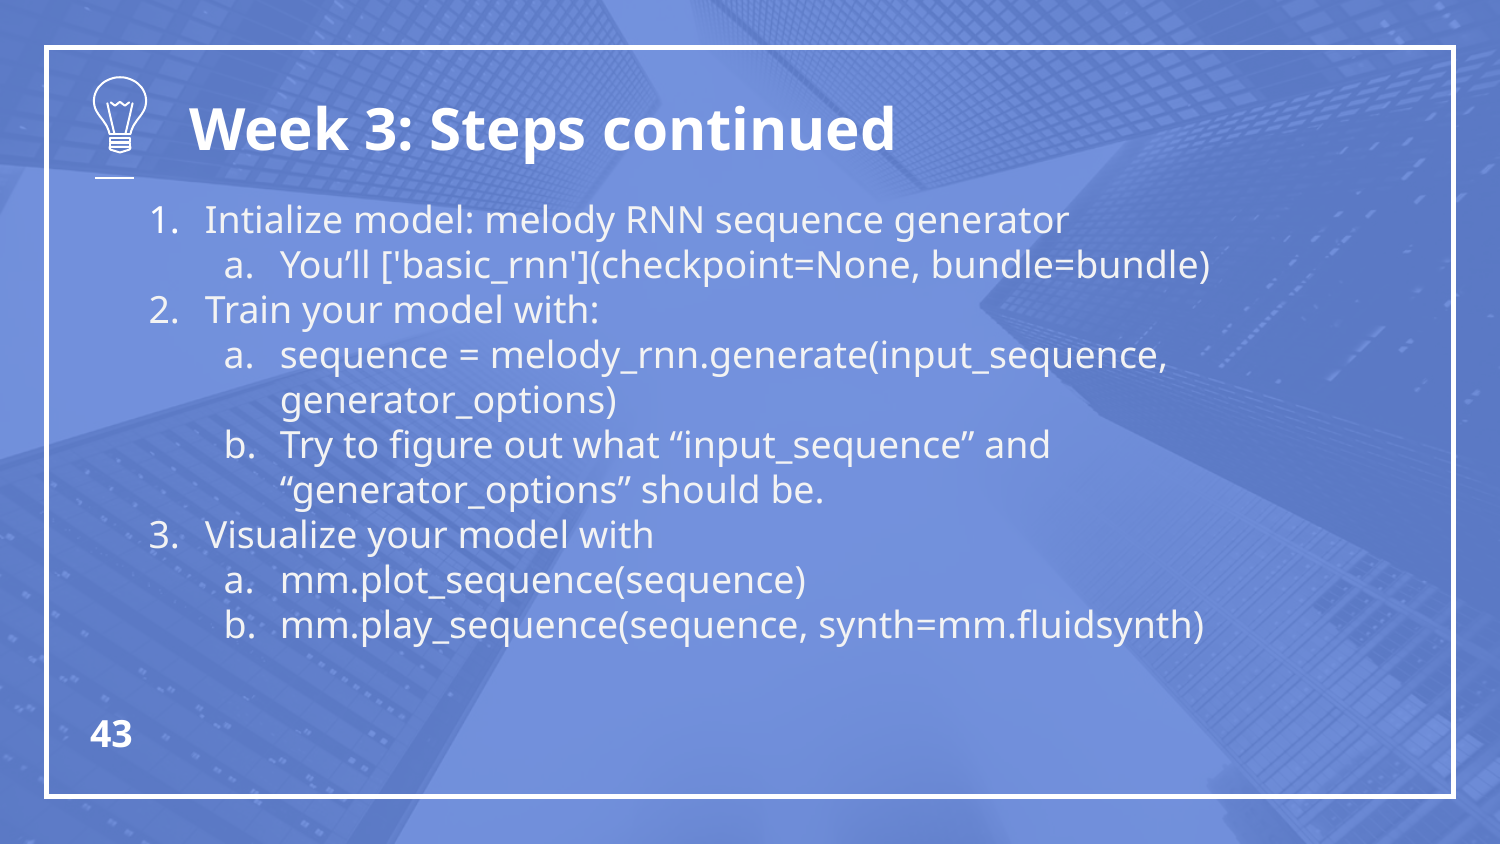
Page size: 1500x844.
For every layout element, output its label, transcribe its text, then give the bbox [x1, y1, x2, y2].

list Intialize model: melody RNN sequence generator You’ll ['basic_rnn'](checkpoint=None, bundle=bundle) Train your model with: sequence = melody_rnn.generate(input_sequence, generator_options) Try to figure out what “input_sequence” and “generator_options” should be. Visualize your model with mm.plot_sequence(sequence) mm.play_sequence(sequence, synth=mm.fluidsynth) [114, 180, 1351, 819]
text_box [93, 77, 147, 153]
slide_number ‹#› [75, 687, 165, 777]
title Week 3: Steps continued [174, 77, 1292, 180]
